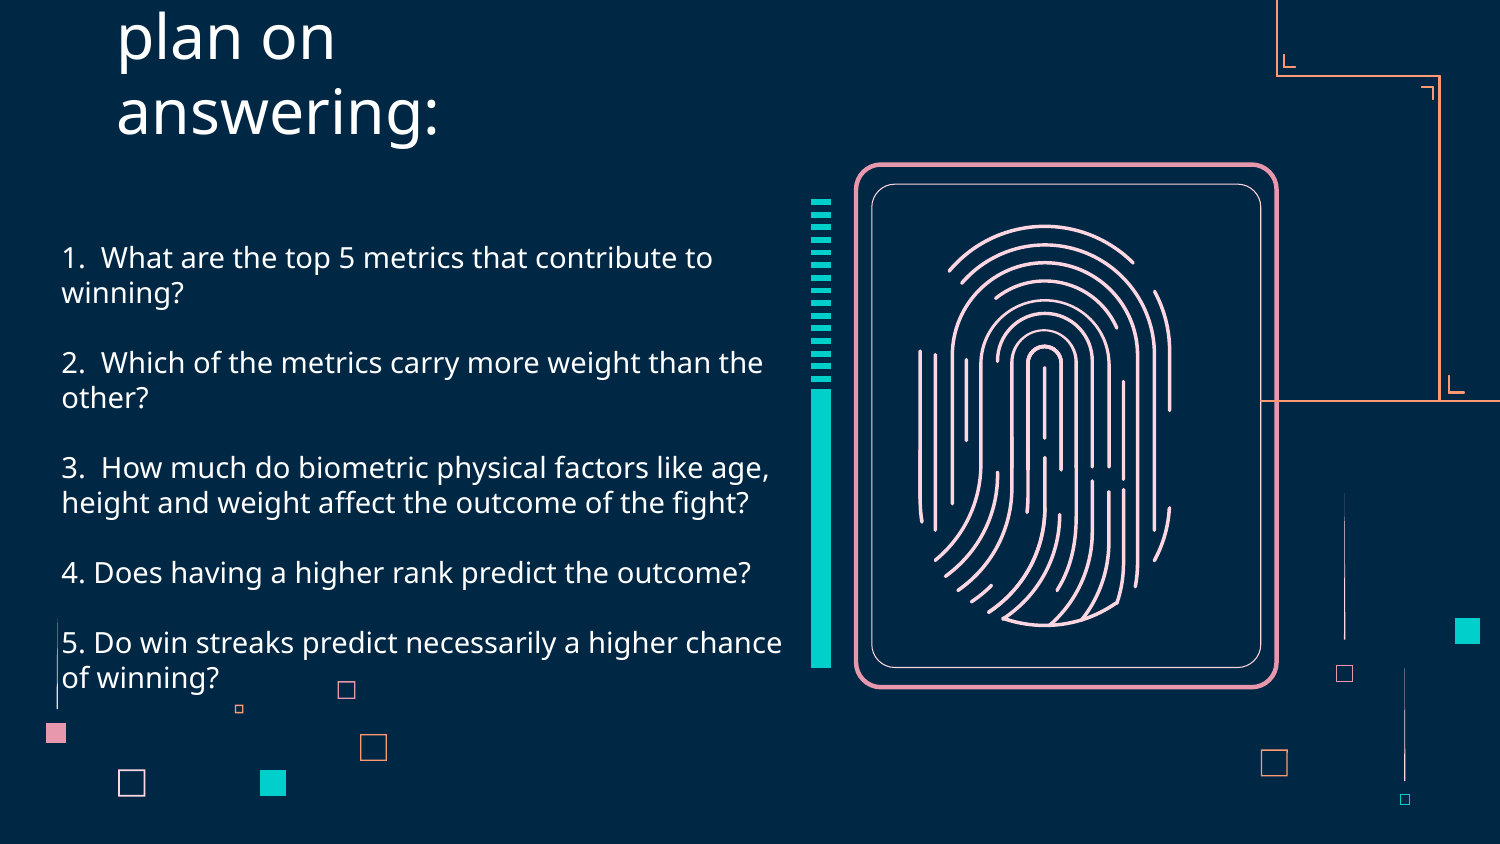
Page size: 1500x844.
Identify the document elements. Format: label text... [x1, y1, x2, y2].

list 1. What are the top 5 metrics that contribute to winning? 2. Which of the metrics carry more weight than the other? 3. How much do biometric physical factors like age, height and weight affect the outcome of the fight? 4. Does having a higher rank predict the outcome? 5. Do win streaks predict necessarily a higher chance of winning? [46, 224, 830, 728]
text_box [918, 224, 1172, 628]
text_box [1260, 0, 1500, 402]
title What do we plan on answering: [101, 67, 543, 163]
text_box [810, 162, 1280, 690]
